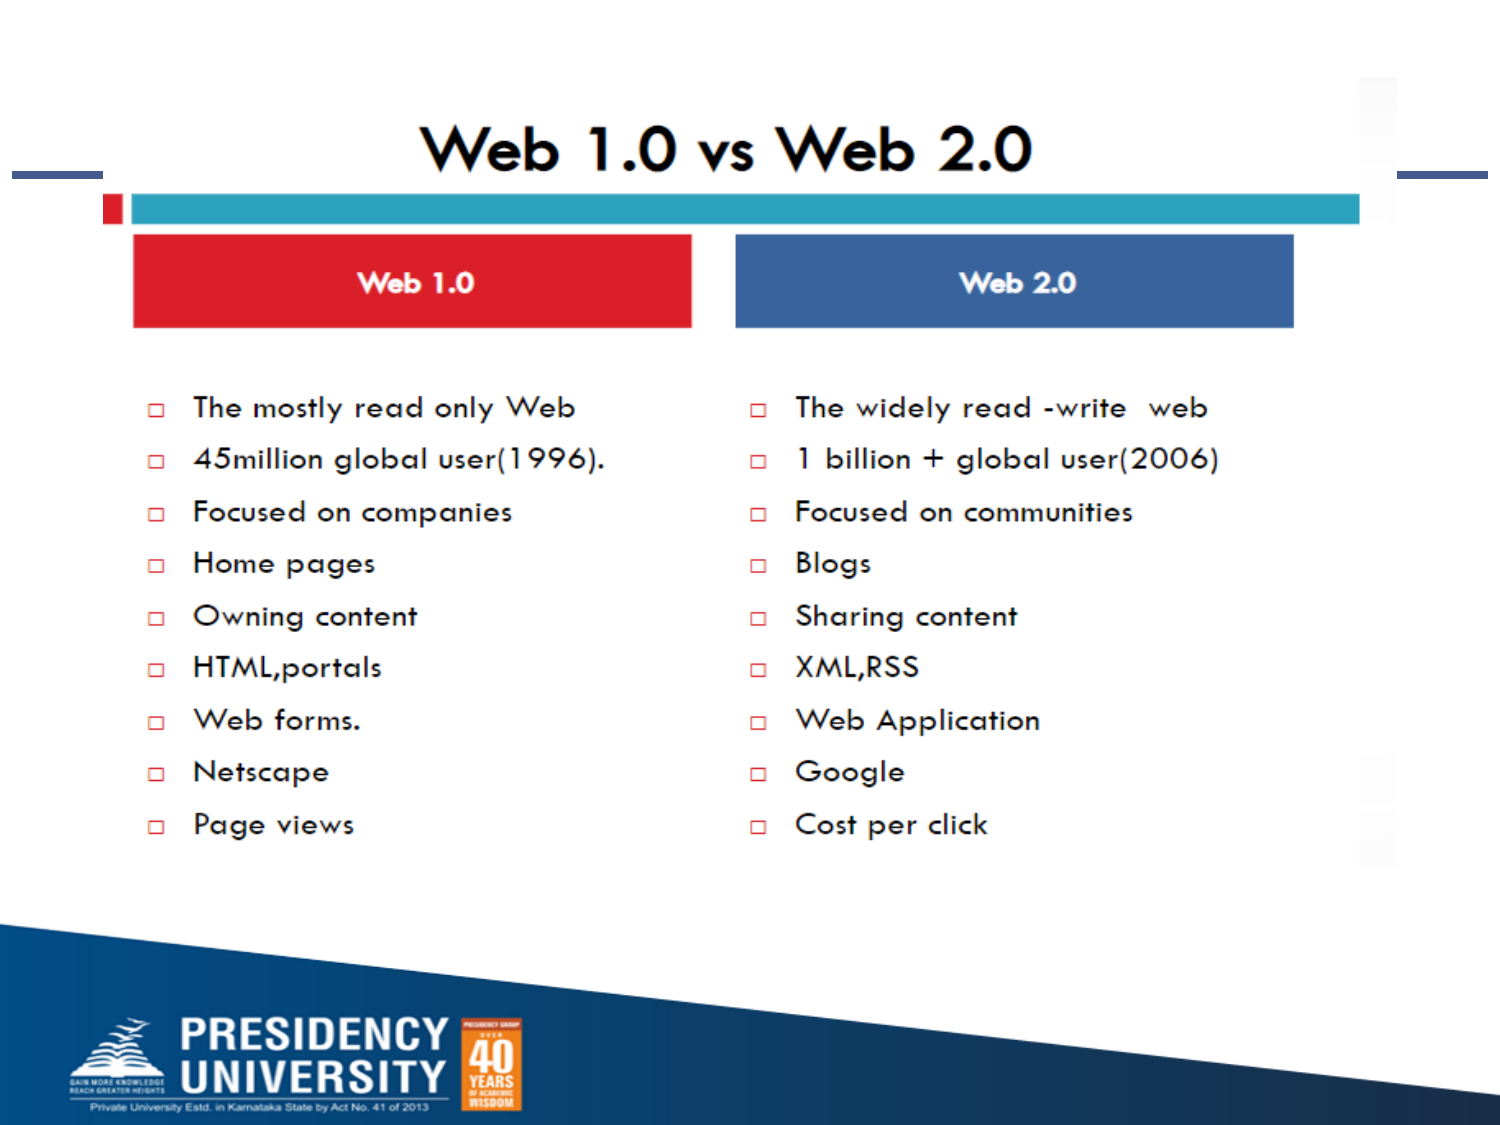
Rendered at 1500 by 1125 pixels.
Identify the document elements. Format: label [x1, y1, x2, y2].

picture [0, 921, 1500, 1125]
picture [102, 77, 1398, 868]
